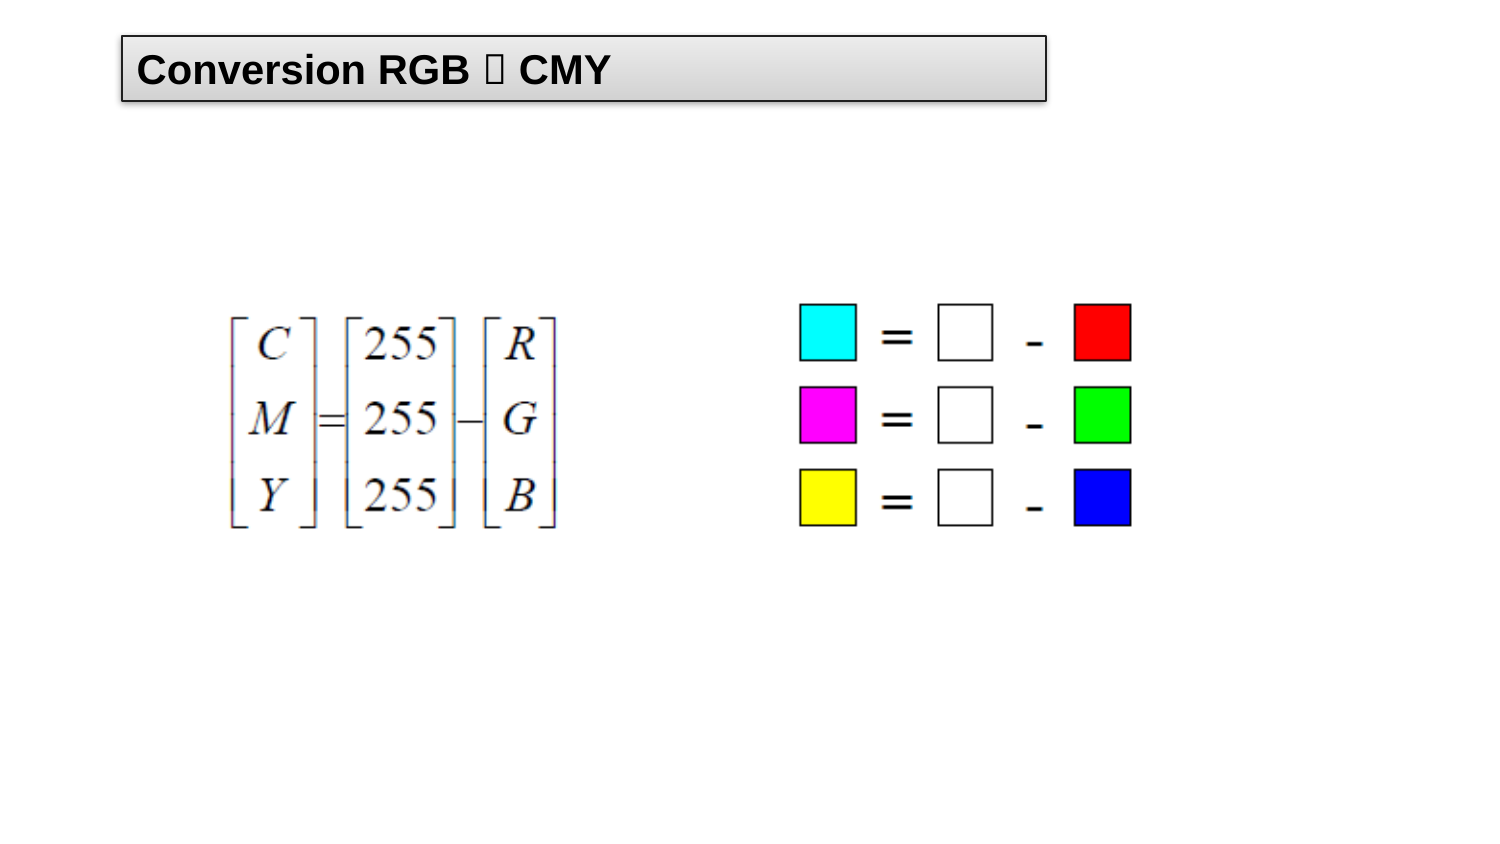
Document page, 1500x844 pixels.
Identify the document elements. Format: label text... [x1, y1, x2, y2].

picture [187, 235, 1202, 583]
text_box Conversion RGB  CMY [121, 35, 1047, 102]
